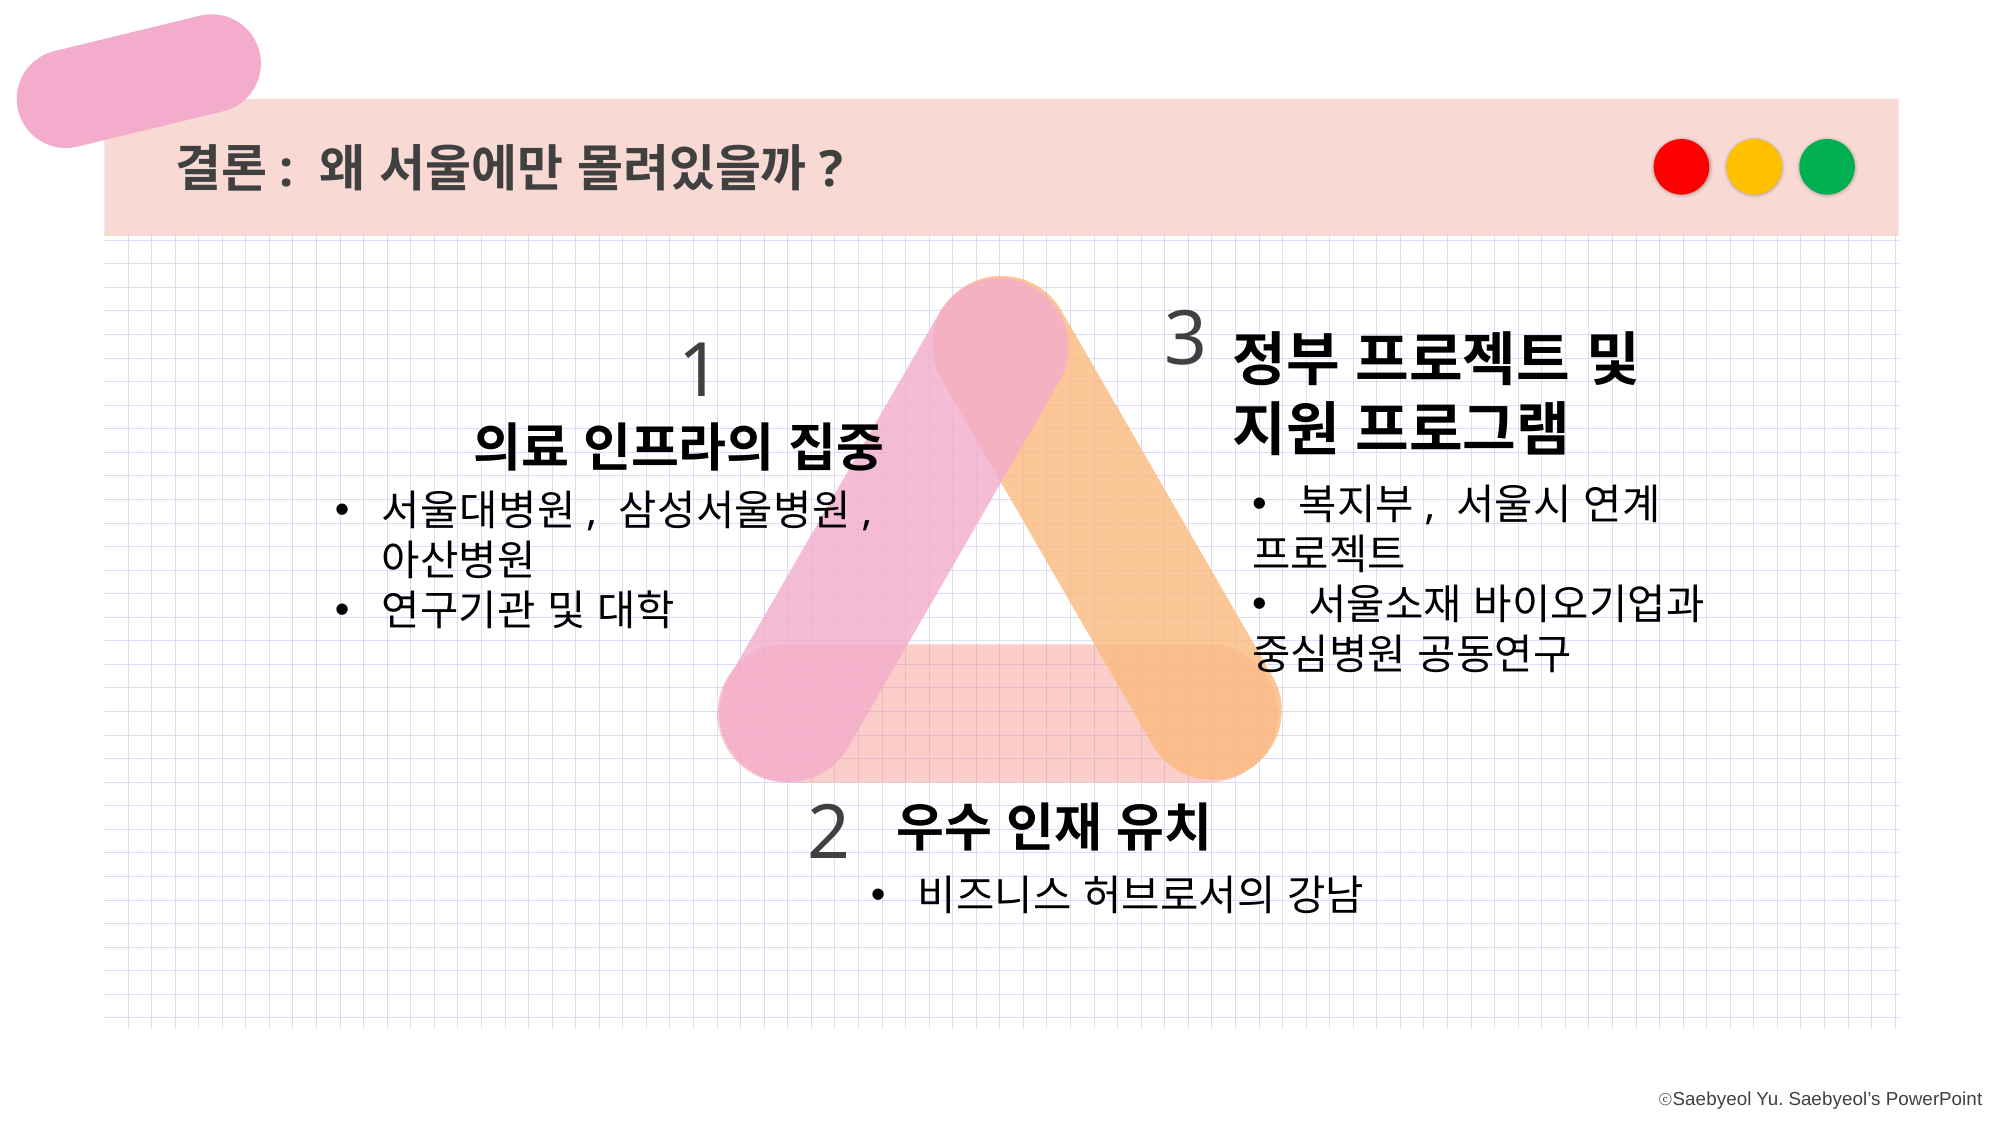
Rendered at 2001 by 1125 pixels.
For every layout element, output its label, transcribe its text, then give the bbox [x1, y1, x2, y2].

text_box 결론: 왜 서울에만 몰려있을까? [161, 129, 858, 205]
text_box [1652, 137, 1711, 196]
text_box [34, 18, 249, 142]
text_box 우수 인재 유치 [881, 787, 1228, 861]
text_box [1725, 137, 1784, 196]
text_box 비즈니스 허브로서의 강남 [856, 861, 1424, 927]
text_box [718, 644, 909, 783]
text_box 3 [1149, 282, 1218, 388]
text_box 복지부, 서울시 연계 프로젝트 서울소재 바이오기업과 중심병원 공동연구 [1237, 470, 1805, 736]
text_box 정부 프로젝트 및 지원 프로그램 [1217, 314, 1735, 469]
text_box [320, 314, 917, 644]
text_box [103, 237, 1900, 1029]
text_box [15, 13, 262, 150]
text_box [1798, 137, 1856, 196]
text_box [959, 274, 1278, 781]
text_box [823, 643, 1246, 784]
text_box [917, 276, 1070, 631]
text_box 2 [792, 775, 861, 881]
text_box [103, 98, 1900, 237]
